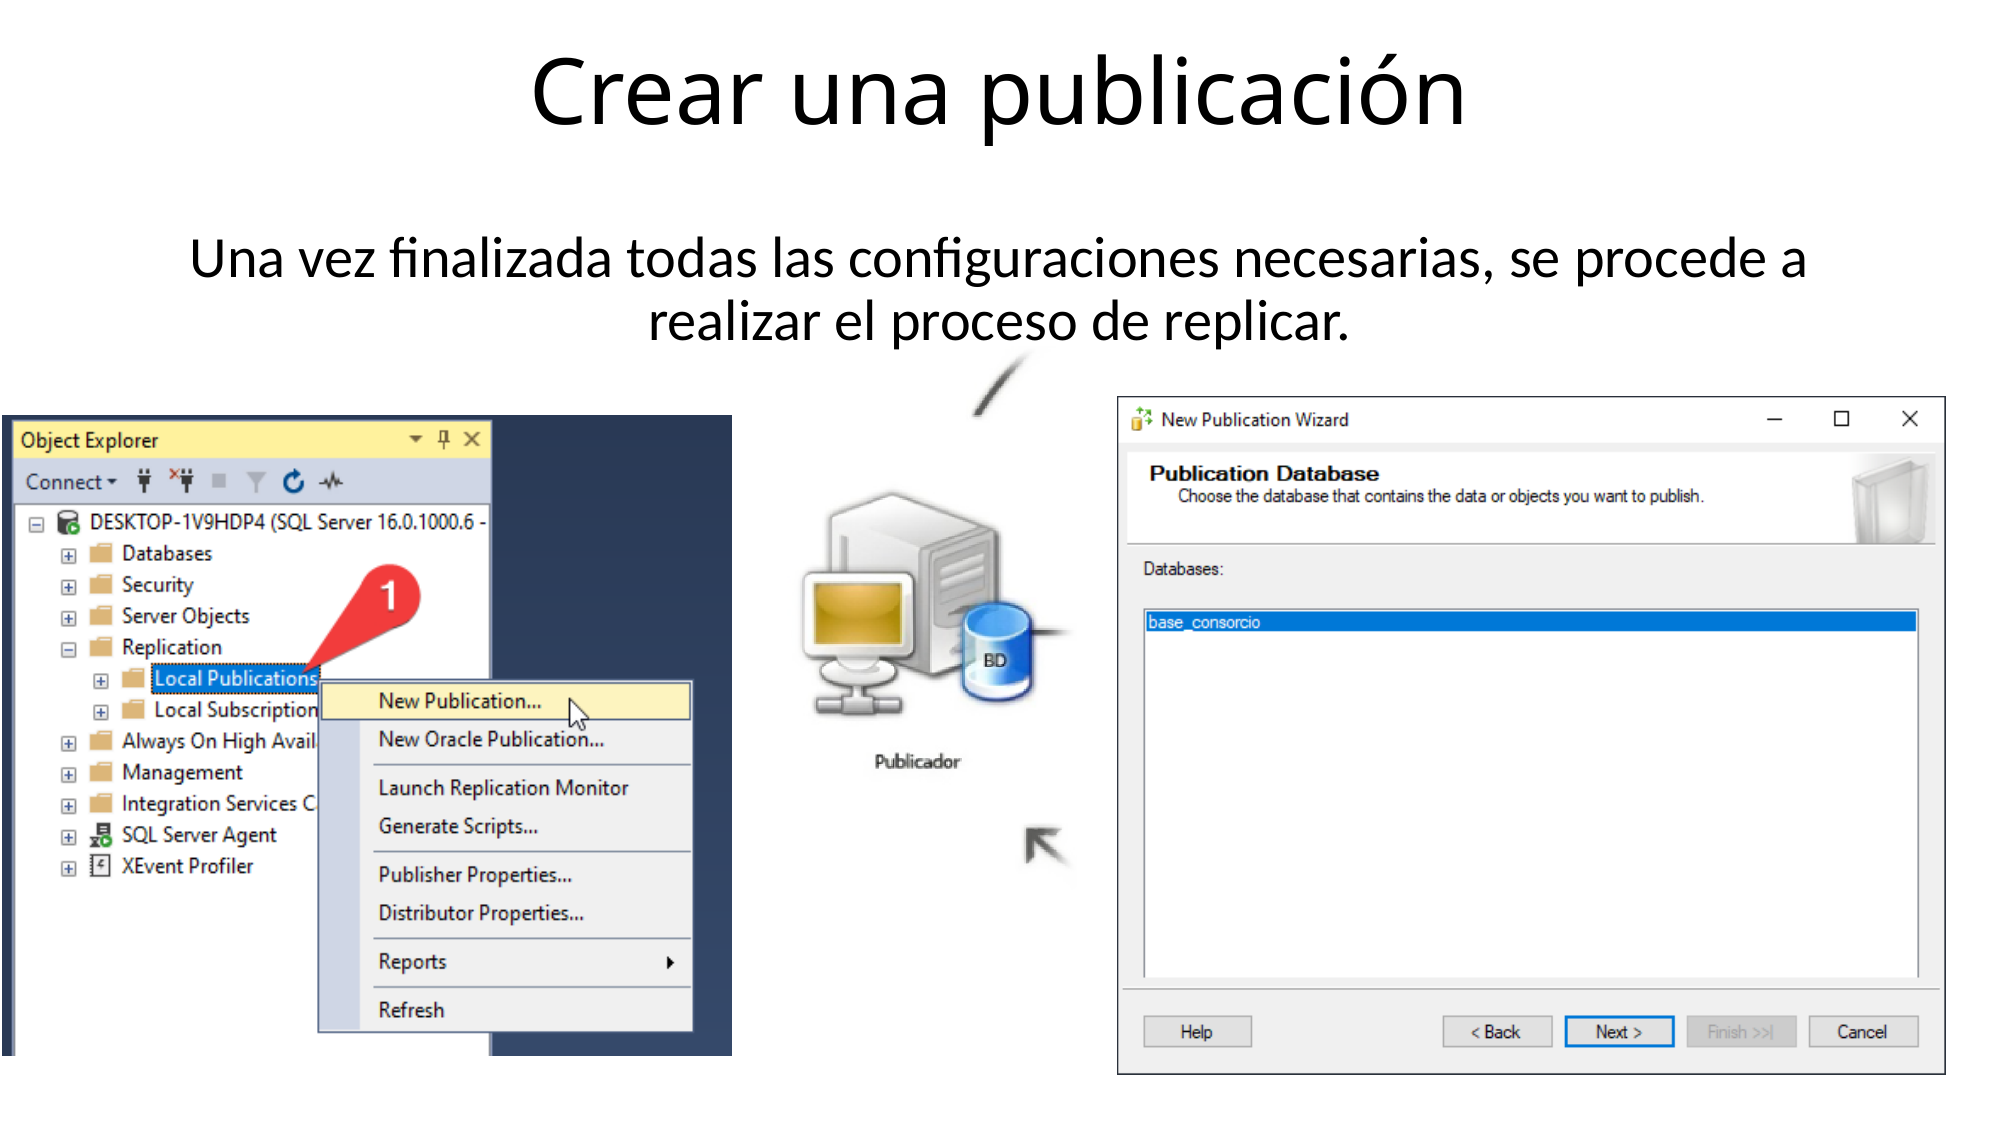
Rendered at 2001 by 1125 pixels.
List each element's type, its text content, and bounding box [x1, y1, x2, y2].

title Crear una publicación [137, 0, 1863, 204]
picture [1116, 396, 1946, 1075]
picture [2, 415, 732, 1056]
list Una vez finalizada todas las configuraciones necesarias, se procede a realizar el proceso de replicar. [137, 219, 1863, 381]
picture [784, 346, 1077, 891]
